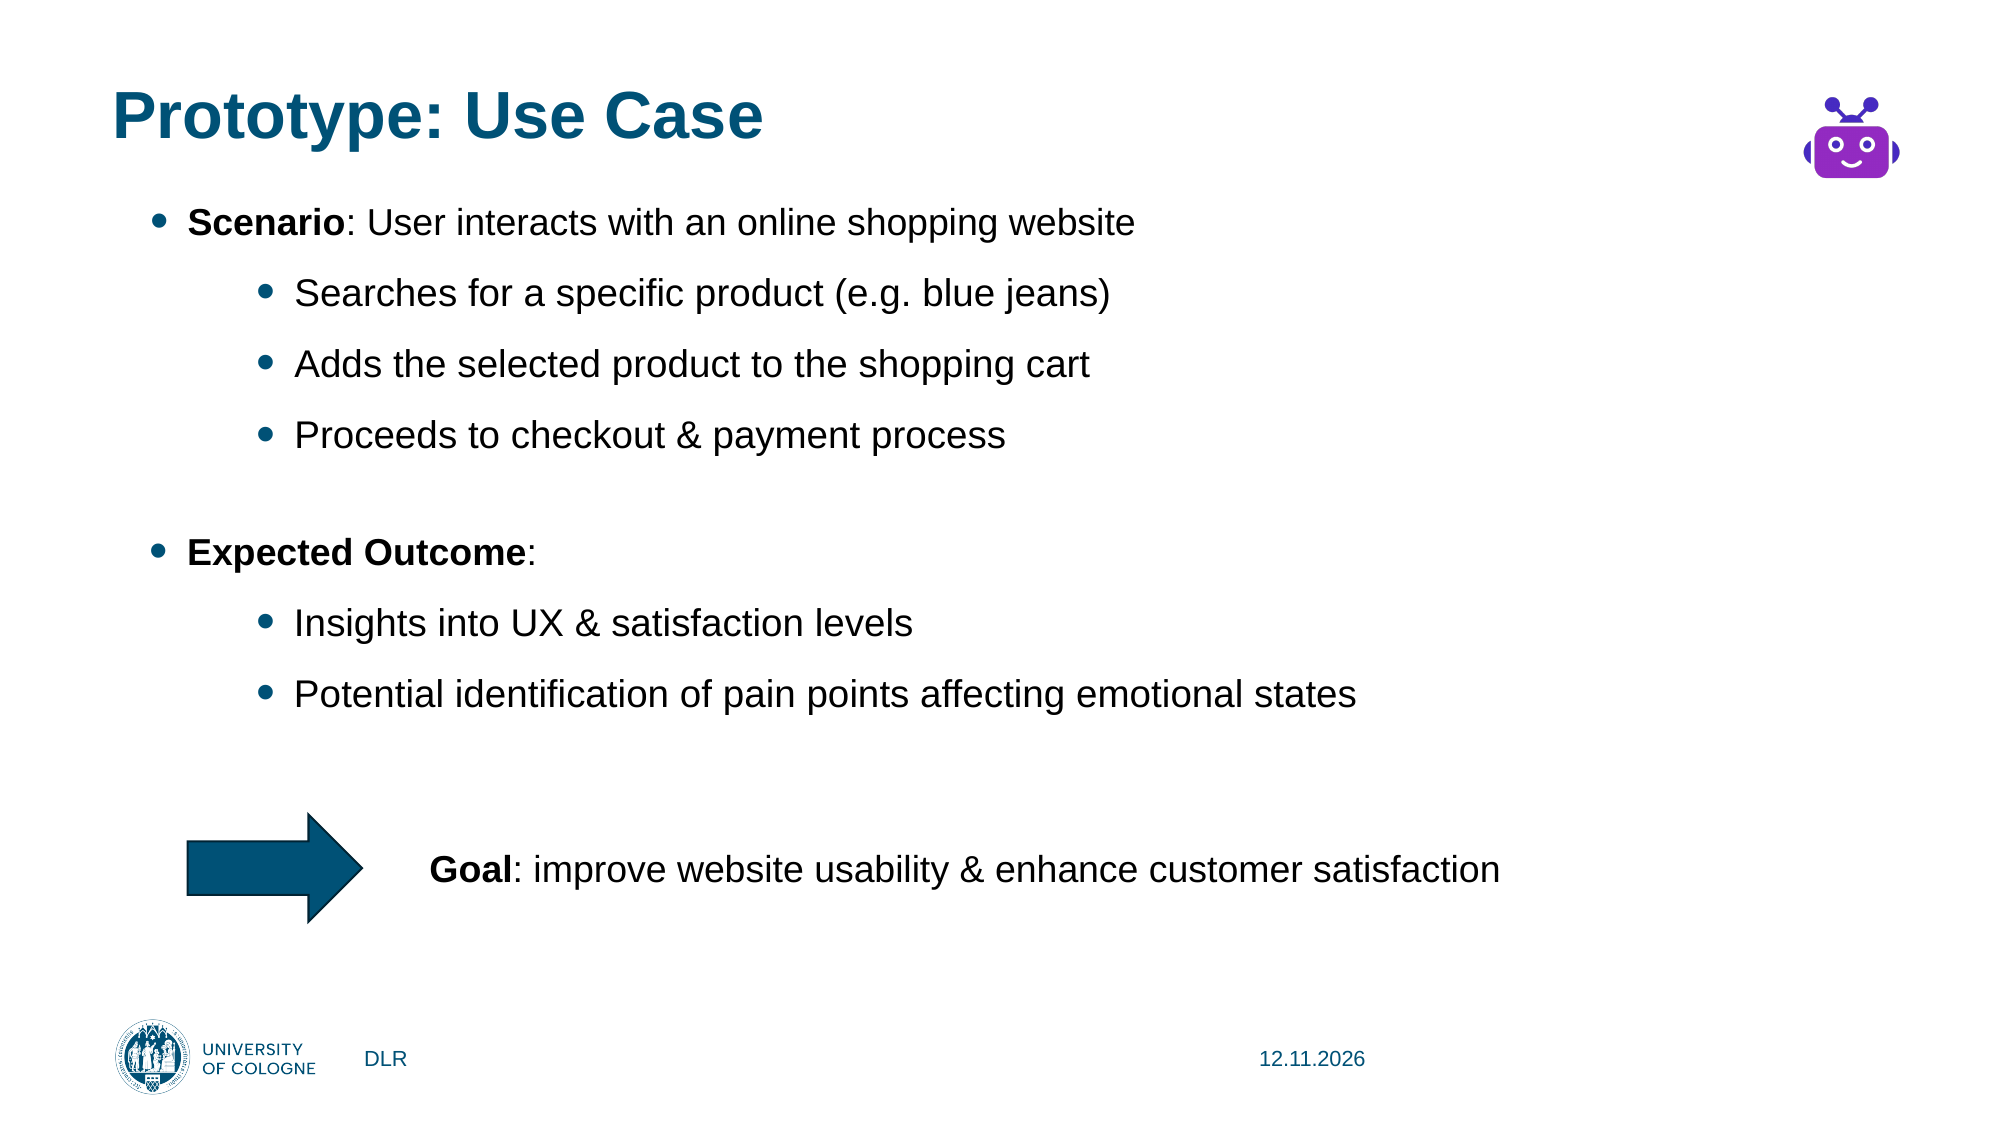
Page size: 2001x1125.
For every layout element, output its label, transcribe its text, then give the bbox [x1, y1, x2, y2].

footer DLR [364, 1037, 1213, 1078]
text_box [186, 811, 364, 925]
text_box Goal: improve website usability & enhance customer satisfaction [414, 837, 1588, 898]
title Prototype: Use Case [112, 80, 1910, 246]
list Scenario: User interacts with an online shopping website Searches for a specific product (e.g. blue jeans) Adds the selected product to the shopping cart Proceeds to checkout & payment process [112, 246, 1910, 483]
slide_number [1259, 1037, 1460, 1078]
picture [1794, 80, 1909, 195]
picture [102, 1007, 328, 1107]
text_box Expected Outcome: Insights into UX & satisfaction levels Potential identification of pain points affecting emotional states [112, 527, 1910, 813]
